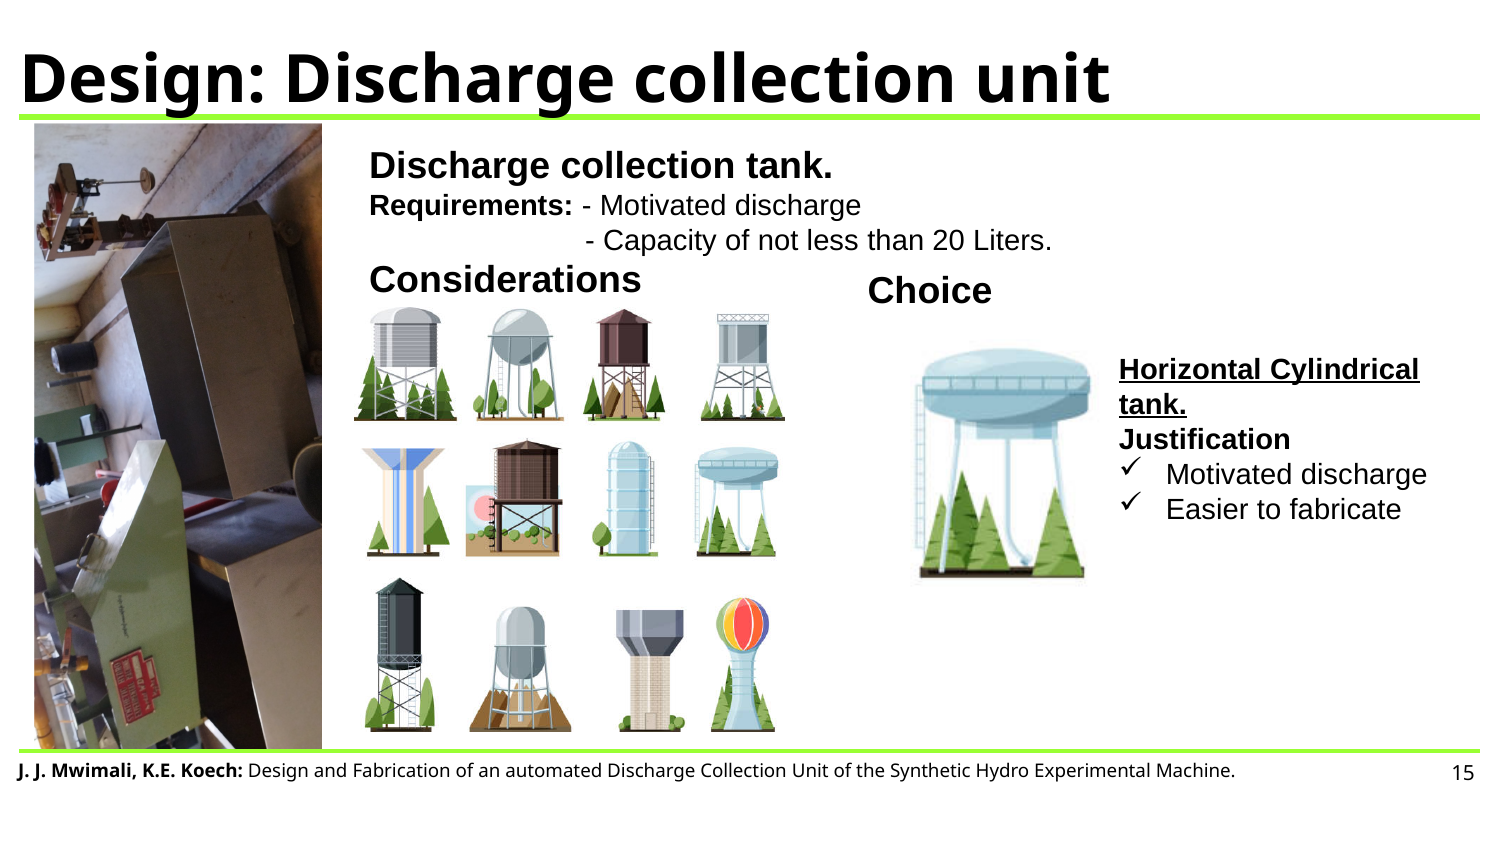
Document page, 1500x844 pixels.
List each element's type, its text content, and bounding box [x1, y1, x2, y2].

picture [0, 124, 785, 748]
text_box Discharge collection tank. Requirements: - Motivated discharge - Capacity of not less than 20 Liters. [354, 133, 1445, 264]
picture [863, 307, 1105, 609]
text_box Design: Discharge collection unit [6, 29, 1500, 123]
text_box Horizontal Cylindrical tank. Justification Motivated discharge Easier to fabricate [1109, 343, 1481, 533]
text_box Choice [852, 258, 1395, 318]
text_box Considerations [354, 247, 830, 342]
